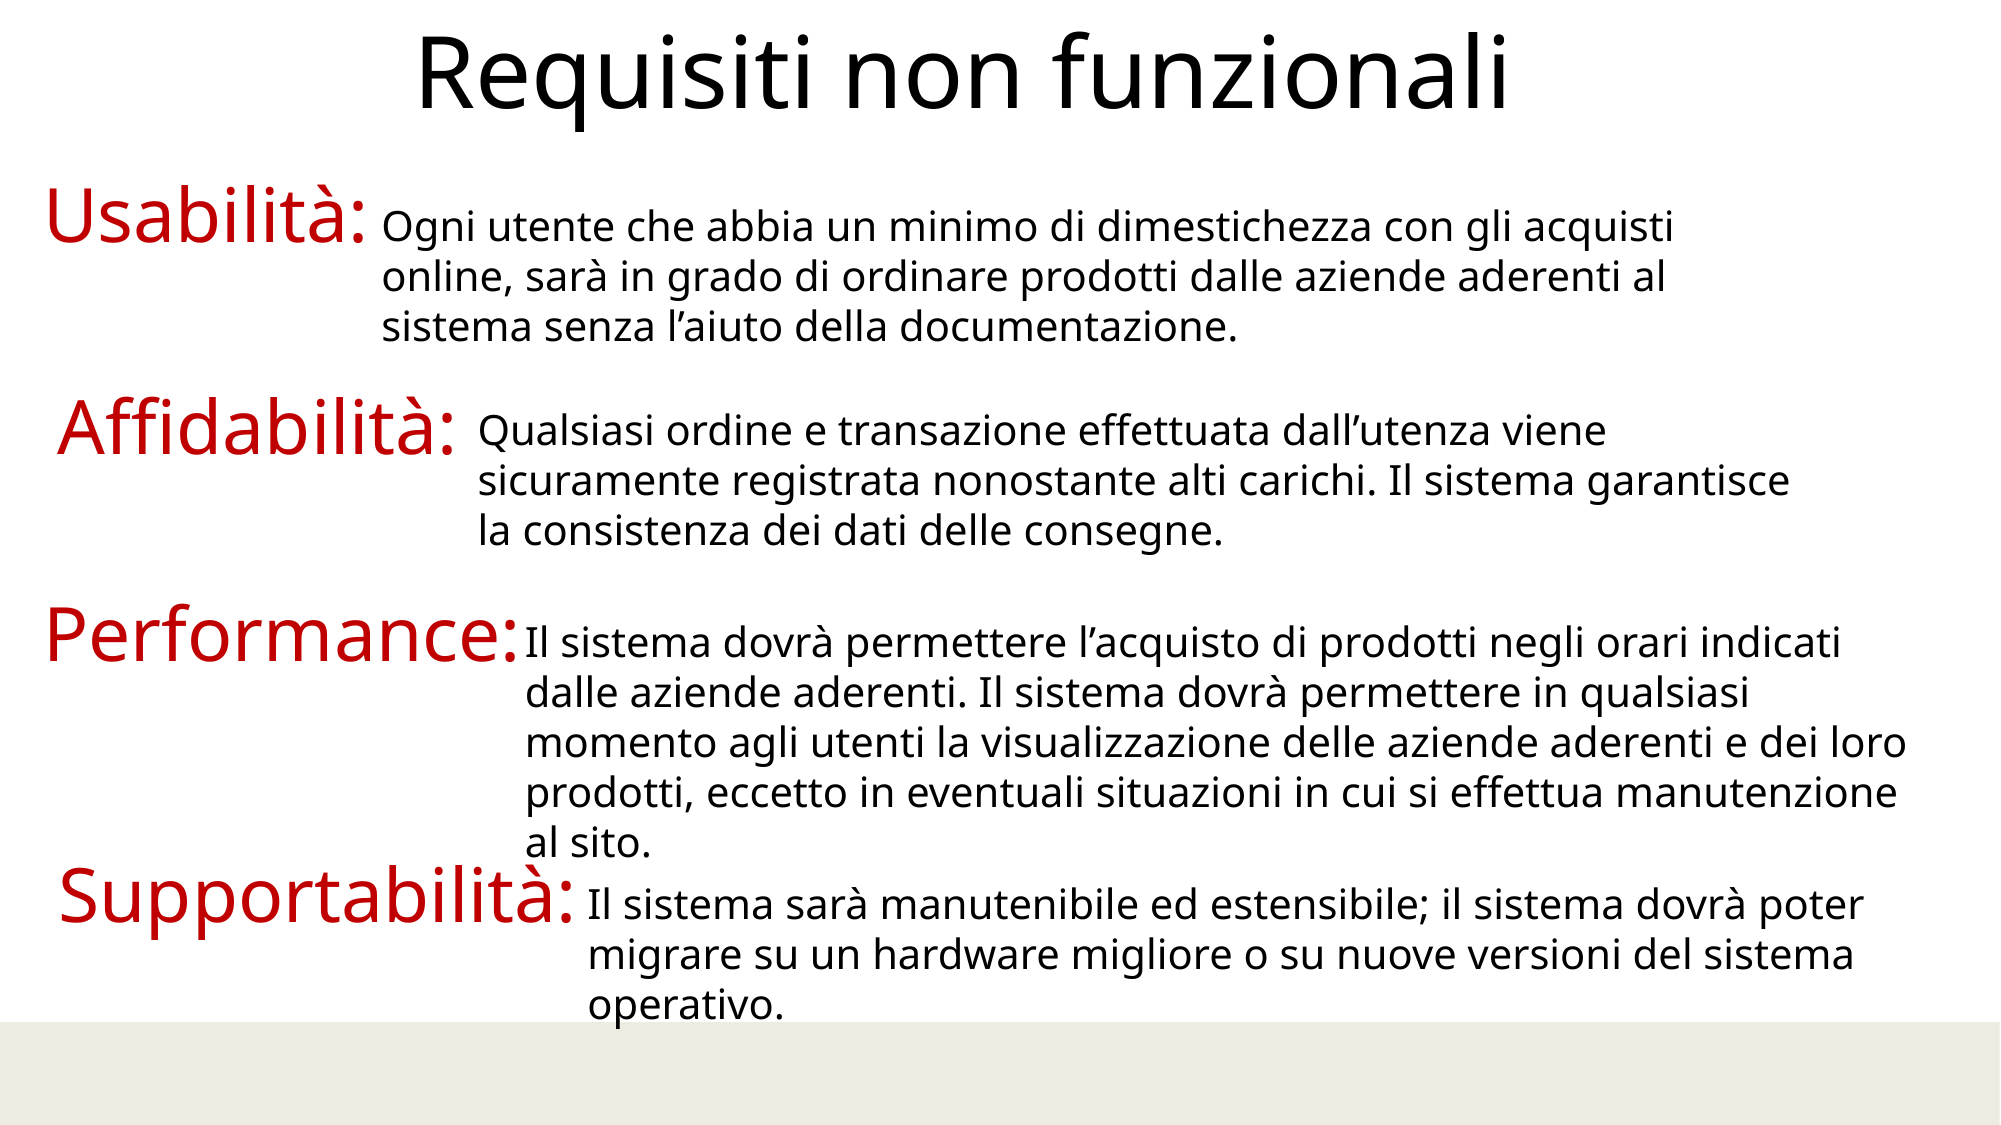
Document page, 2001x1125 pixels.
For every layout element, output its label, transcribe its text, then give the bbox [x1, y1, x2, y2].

text_box Il sistema dovrà permettere l’acquisto di prodotti negli orari indicati dalle aziende aderenti. Il sistema dovrà permettere in qualsiasi momento agli utenti la visualizzazione delle aziende aderenti e dei loro prodotti, eccetto in eventuali situazioni in cui si effettua manutenzione al sito. [509, 608, 1950, 874]
text_box Performance: [0, 578, 647, 684]
text_box Qualsiasi ordine e transazione effettuata dall’utenza viene sicuramente registrata nonostante alti carichi. Il sistema garantisce la consistenza dei dati delle consegne. [462, 396, 1828, 562]
text_box Affidabilità: [0, 371, 573, 477]
text_box Il sistema sarà manutenibile ed estensibile; il sistema dovrà poter migrare su un hardware migliore o su nuove versioni del sistema operativo. [572, 874, 1902, 1036]
title Requisiti non funzionali [120, 0, 1806, 161]
text_box Ogni utente che abbia un minimo di dimestichezza con gli acquisti online, sarà in grado di ordinare prodotti dalle aziende aderenti al sistema senza l’aiuto della documentazione. [366, 192, 1732, 357]
text_box Supportabilità: [0, 840, 572, 946]
text_box Usabilità: [26, 160, 386, 265]
